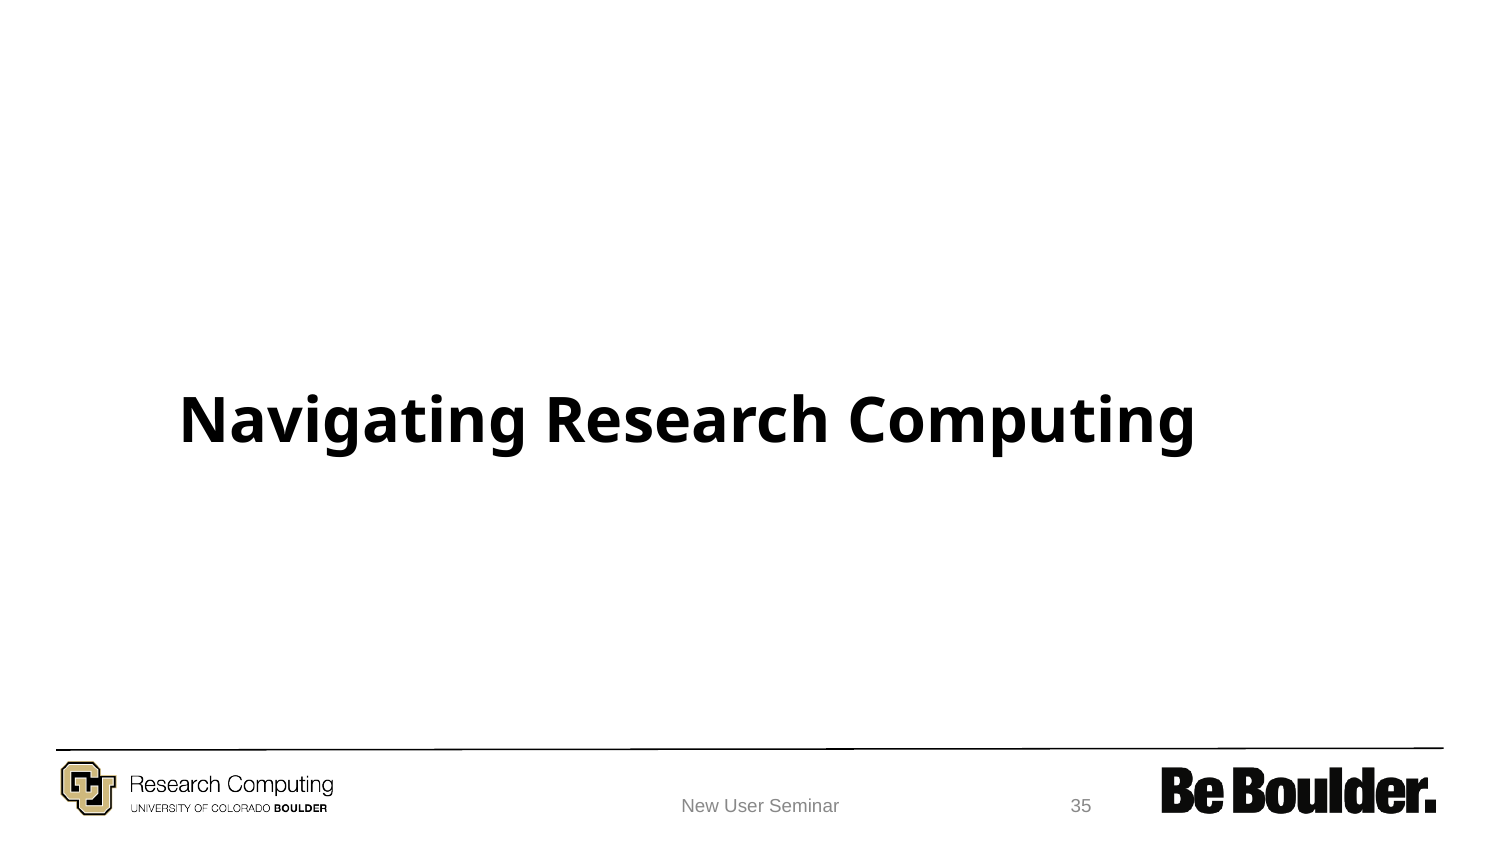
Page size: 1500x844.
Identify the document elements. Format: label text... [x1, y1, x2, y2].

slide_number ‹#› [1059, 782, 1144, 827]
picture [1143, 761, 1454, 816]
footer New User Seminar [507, 782, 1014, 827]
picture [60, 761, 333, 816]
title Navigating Research Computing [166, 374, 1354, 469]
